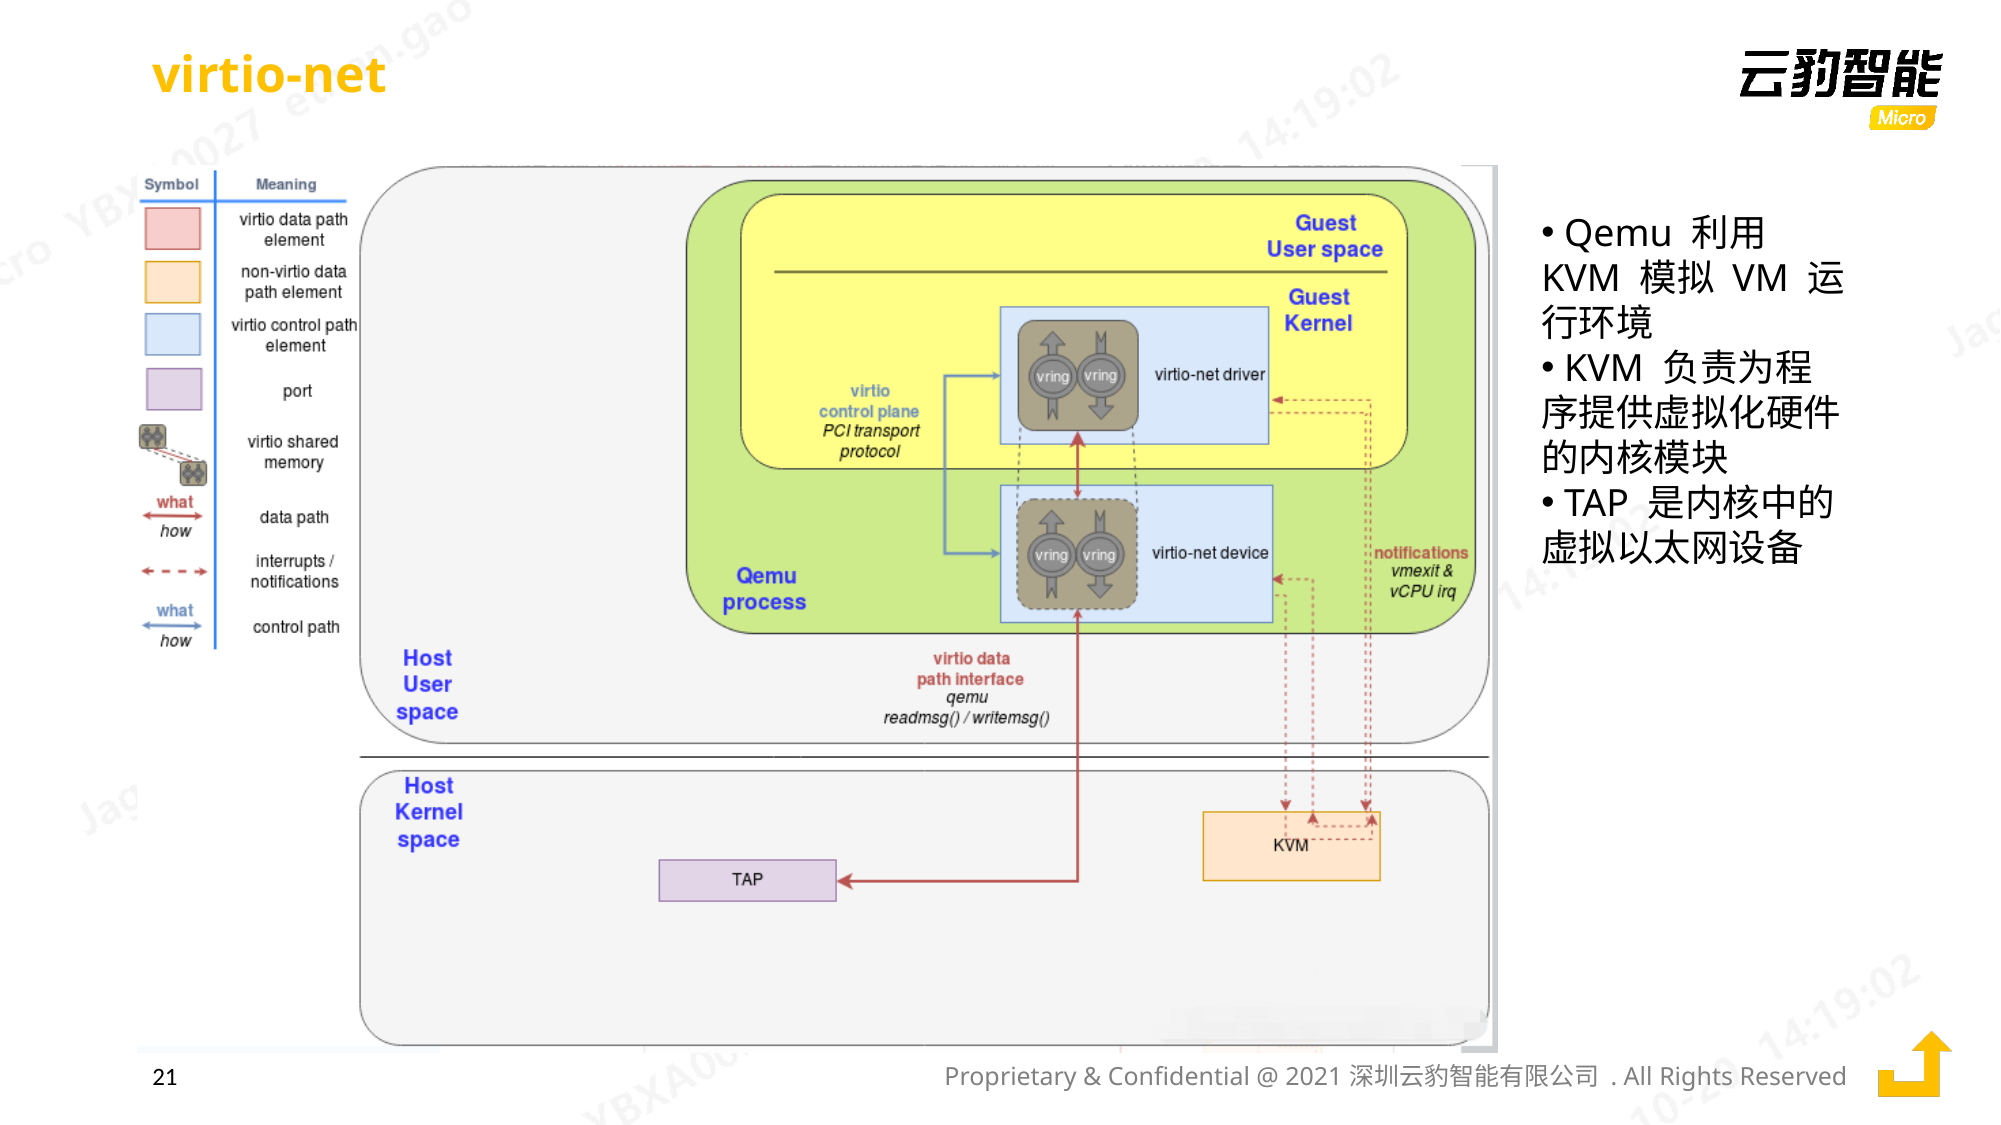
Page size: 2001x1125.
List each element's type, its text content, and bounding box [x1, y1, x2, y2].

slide_number 21 [137, 1053, 588, 1113]
footer Proprietary & Confidential @ 2021深圳云豹智能有限公司 . All Rights Reserved [865, 1053, 1862, 1113]
text_box Qemu 利用 KVM 模拟 VM 运行环境 KVM 负责为程序提供虚拟化硬件的内核模块 TAP 是内核中的虚拟以太网设备 [1527, 201, 1863, 577]
picture [0, 0, 2000, 1125]
subtitle virtio-net [137, 41, 1689, 113]
